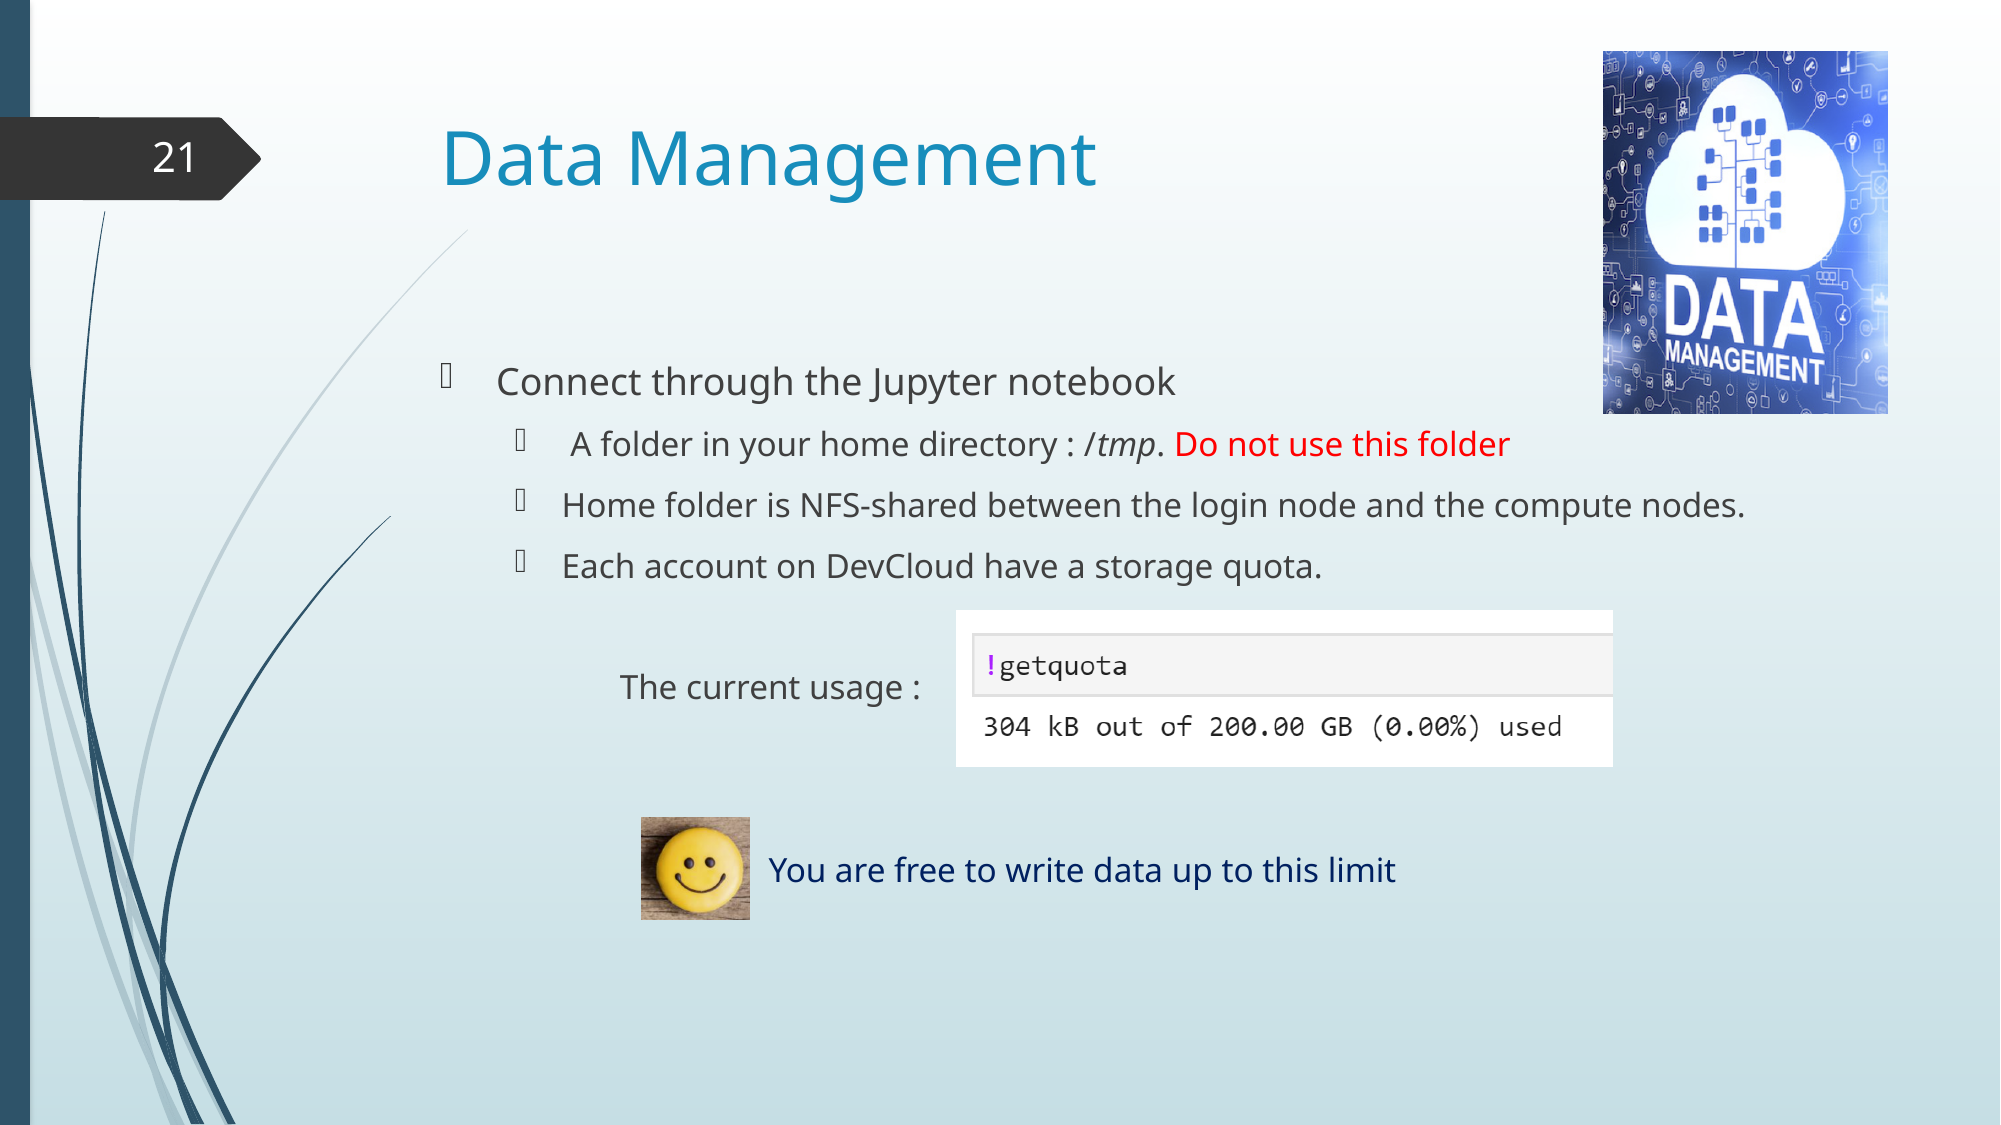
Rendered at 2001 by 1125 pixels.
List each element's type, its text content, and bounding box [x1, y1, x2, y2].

slide_number 21 [87, 129, 216, 190]
picture [956, 610, 1613, 768]
picture [641, 817, 751, 920]
title Data Management [425, 102, 1598, 313]
list Connect through the Jupyter notebook A folder in your home directory : /tmp. Do not use this folder Home folder is NFS-shared between the login node and the compute nodes. Each account on DevCloud have a storage quota. The current usage : You are free to write data up to this limit [424, 350, 1888, 970]
picture [1603, 51, 1888, 414]
